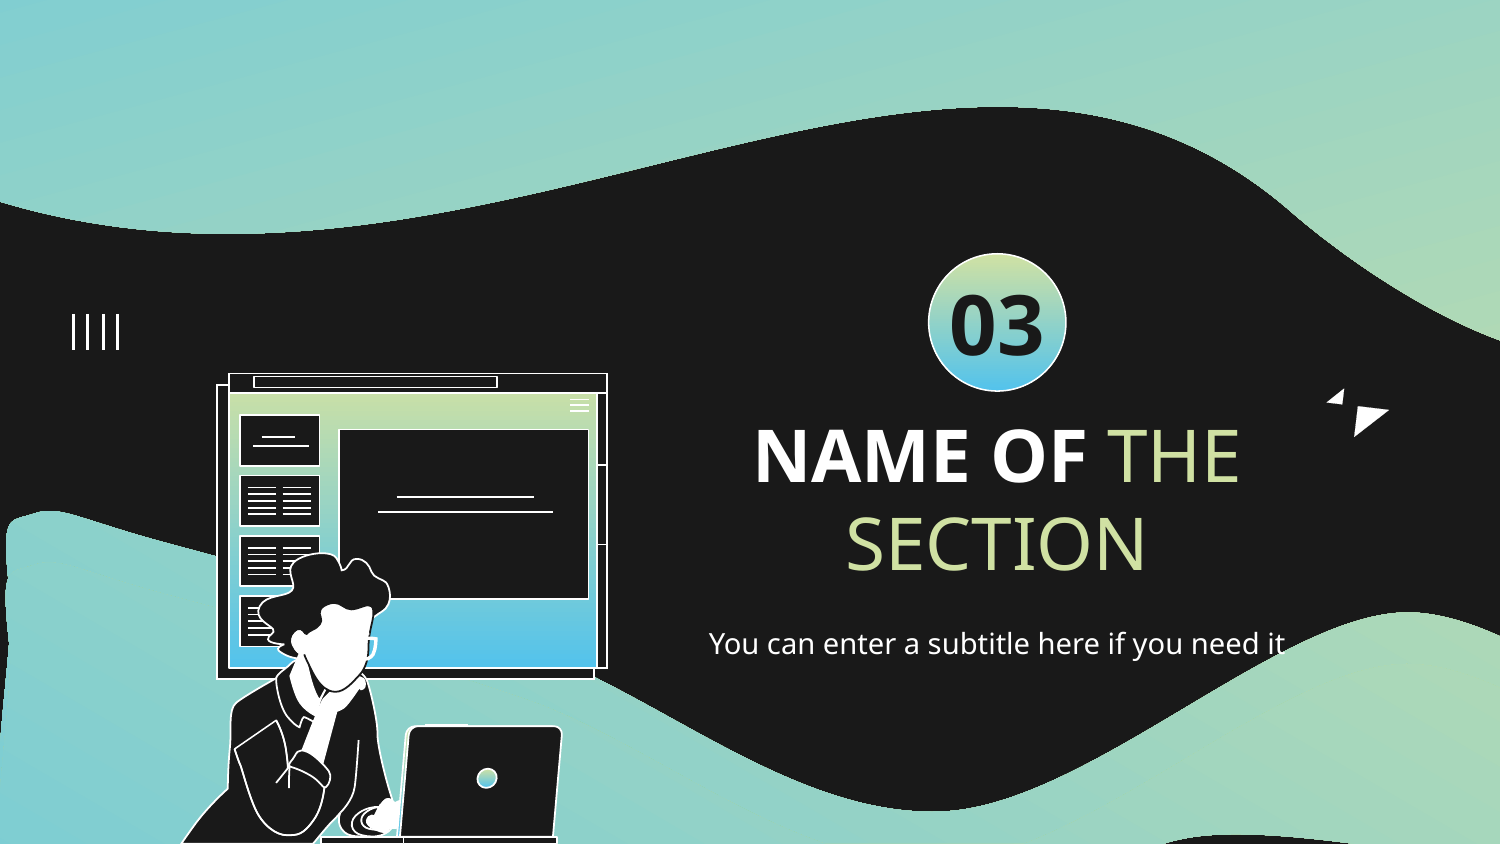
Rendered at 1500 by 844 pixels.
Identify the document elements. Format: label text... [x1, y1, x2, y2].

text_box [952, 374, 1043, 392]
subtitle You can enter a subtitle here if you need it [688, 610, 1307, 677]
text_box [181, 373, 608, 844]
text_box [951, 253, 1043, 271]
title 03 [857, 271, 1138, 374]
title NAME OF THE SECTION [723, 393, 1272, 601]
